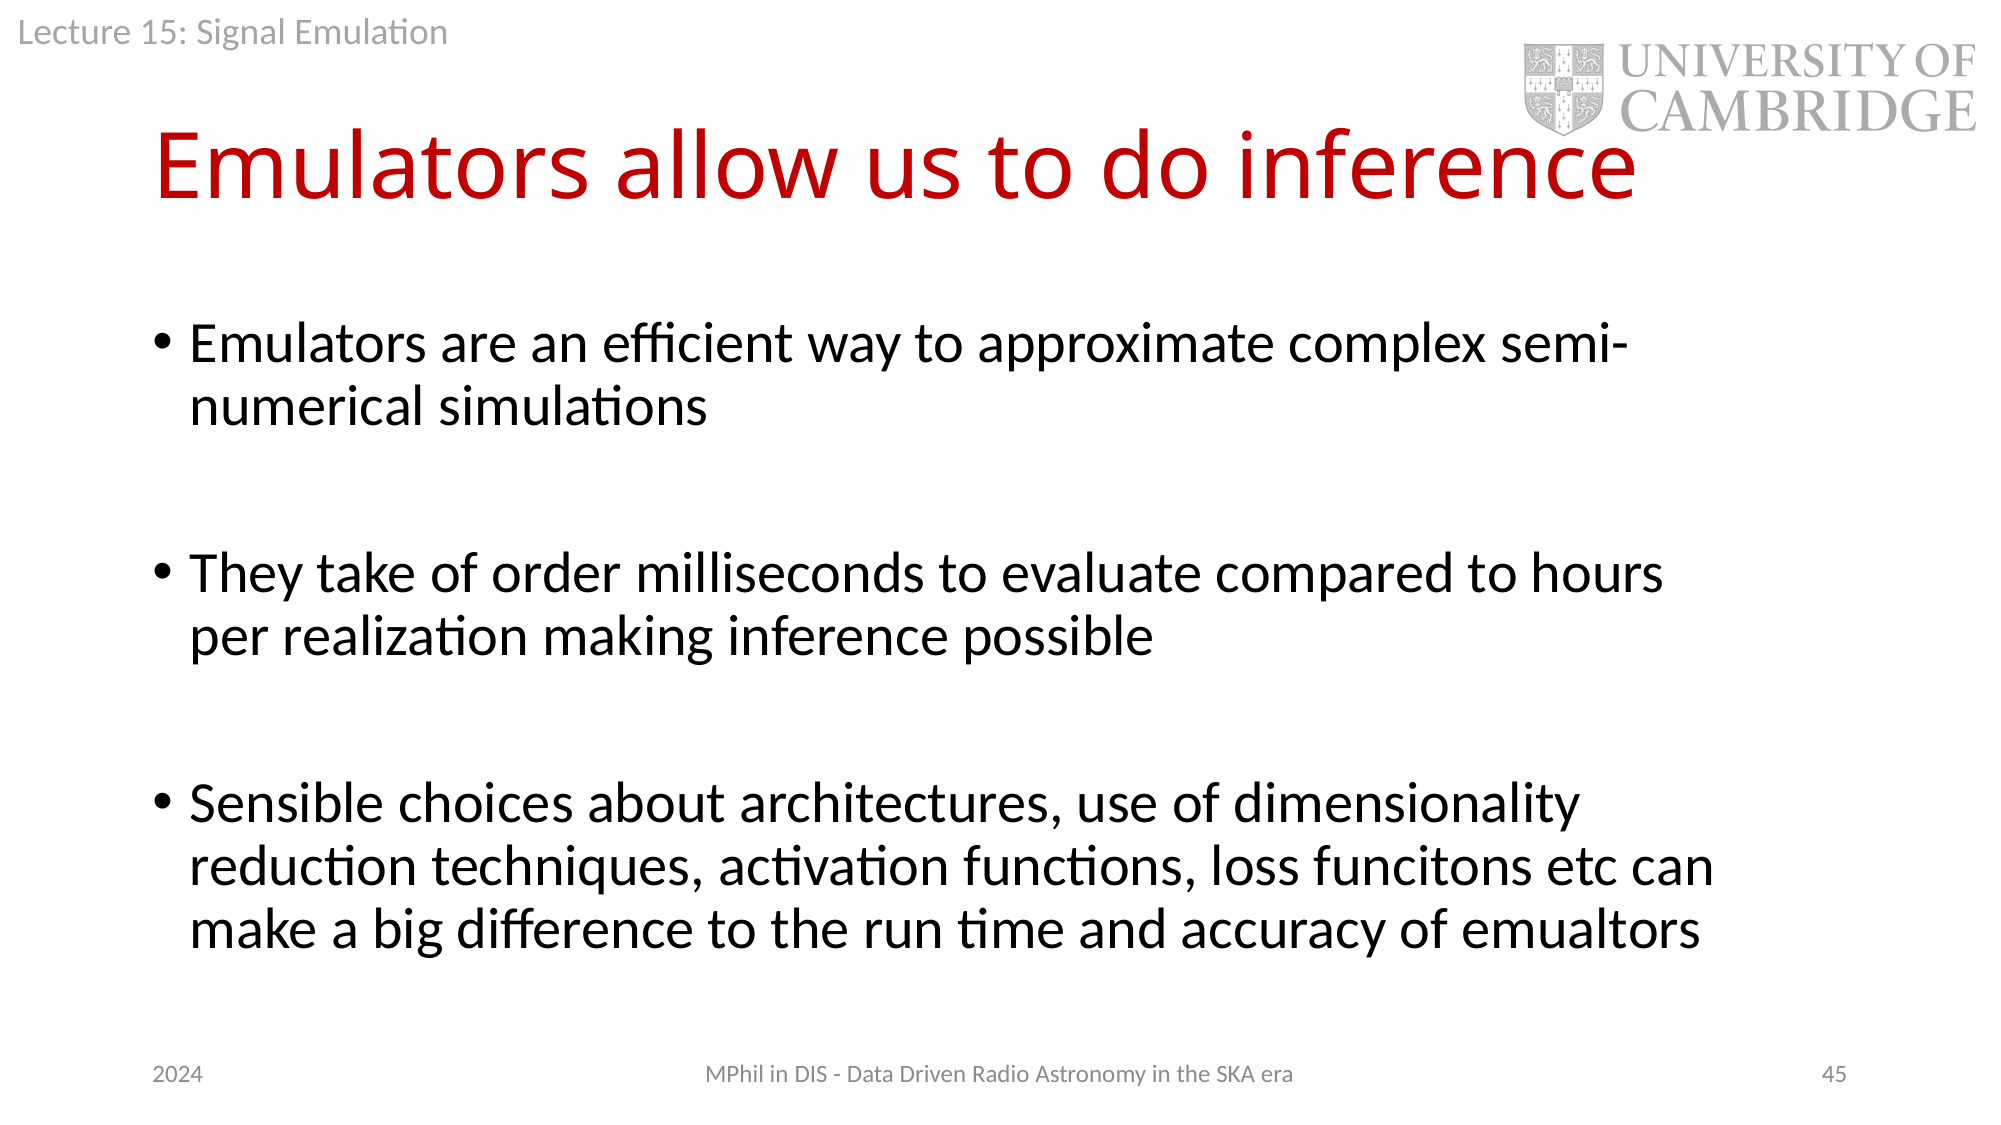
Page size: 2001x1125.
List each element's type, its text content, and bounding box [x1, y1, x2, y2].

footer MPhil in DIS - Data Driven Radio Astronomy in the SKA era [662, 1042, 1338, 1103]
slide_number 45 [1412, 1042, 1863, 1103]
title Emulators allow us to do inference [137, 59, 1863, 278]
list Emulators are an efficient way to approximate complex semi-numerical simulations They take of order milliseconds to evaluate compared to hours per realization making inference possible Sensible choices about architectures, use of dimensionality reduction techniques, activation functions, loss funcitons etc can make a big difference to the run time and accuracy of emualtors [137, 304, 1746, 1008]
slide_number 2024 [137, 1042, 588, 1103]
